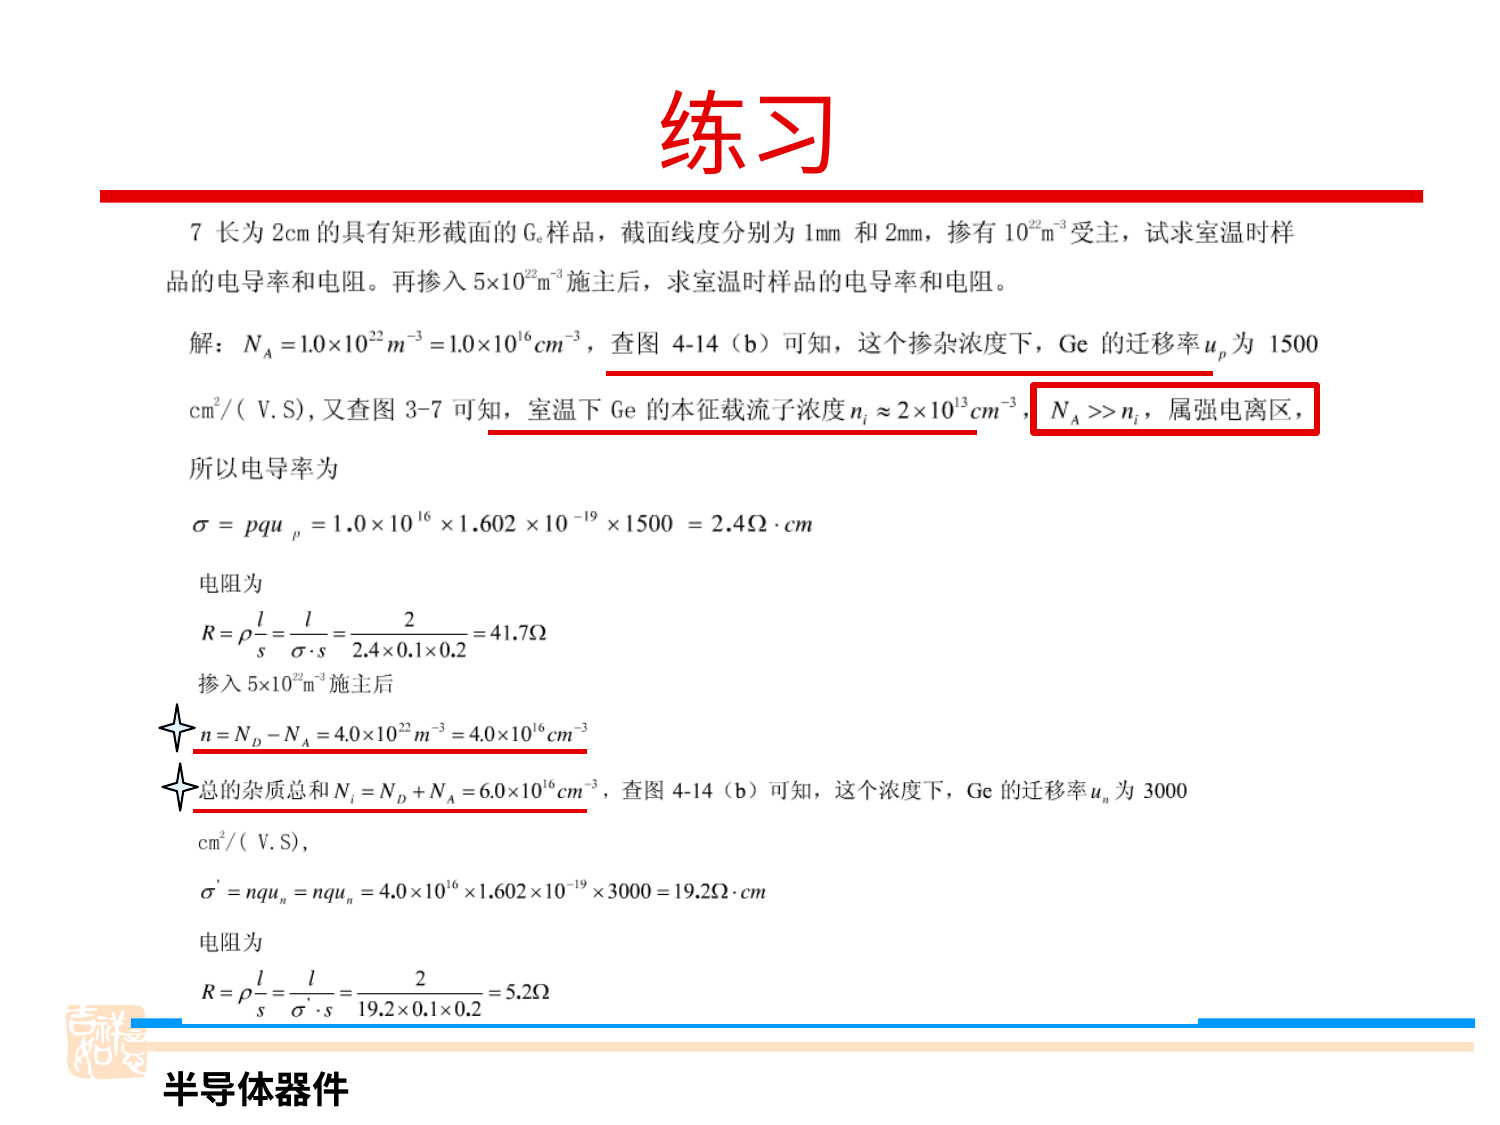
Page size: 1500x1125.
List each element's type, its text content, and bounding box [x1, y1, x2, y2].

picture [147, 213, 1318, 303]
title 练习 [48, 37, 1450, 225]
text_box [159, 326, 1341, 1024]
